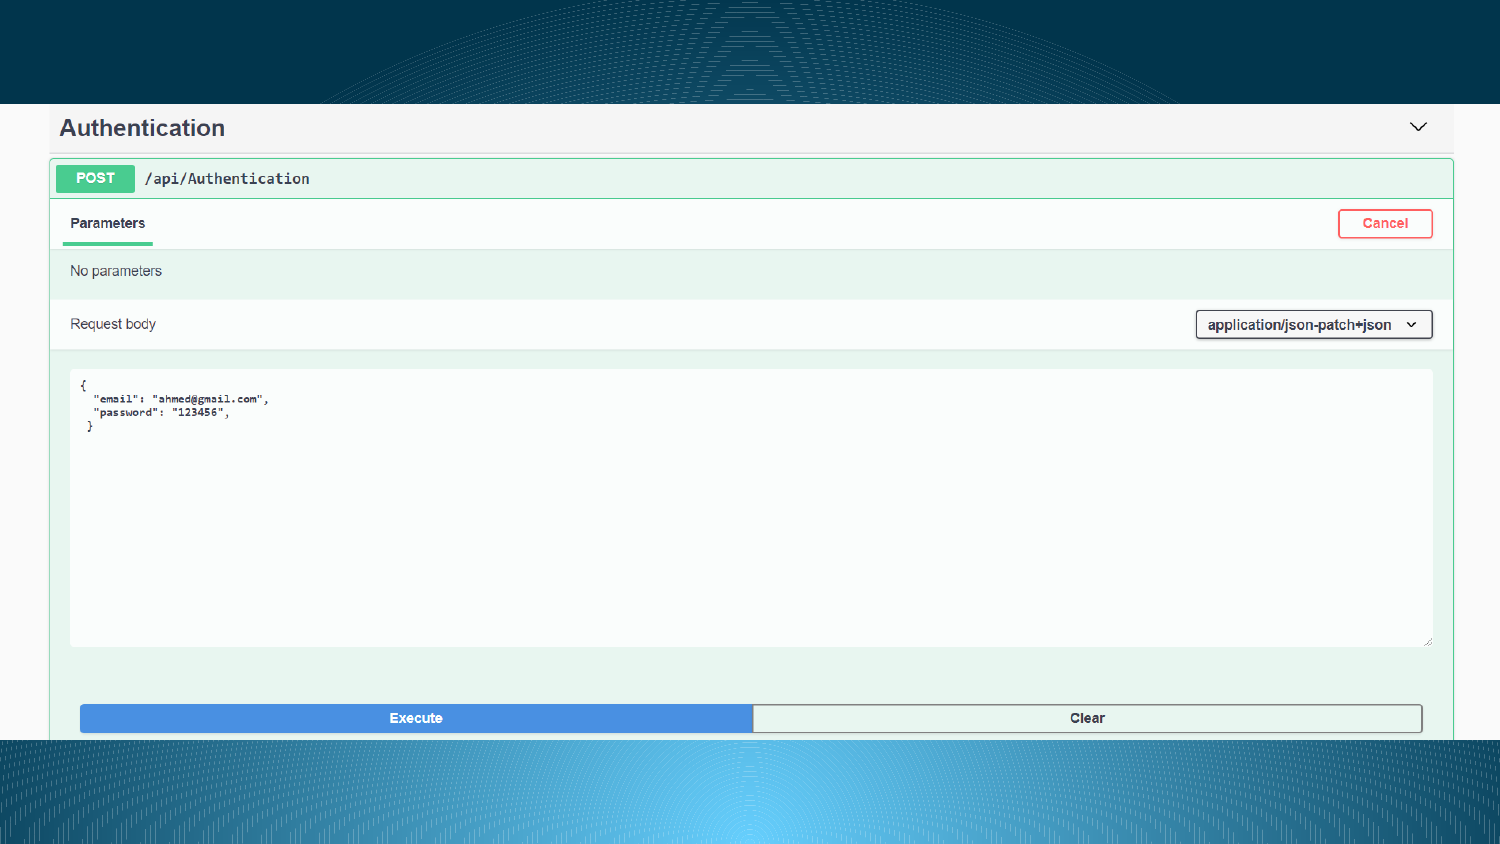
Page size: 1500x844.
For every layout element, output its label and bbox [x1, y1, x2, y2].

picture [0, 101, 1500, 740]
